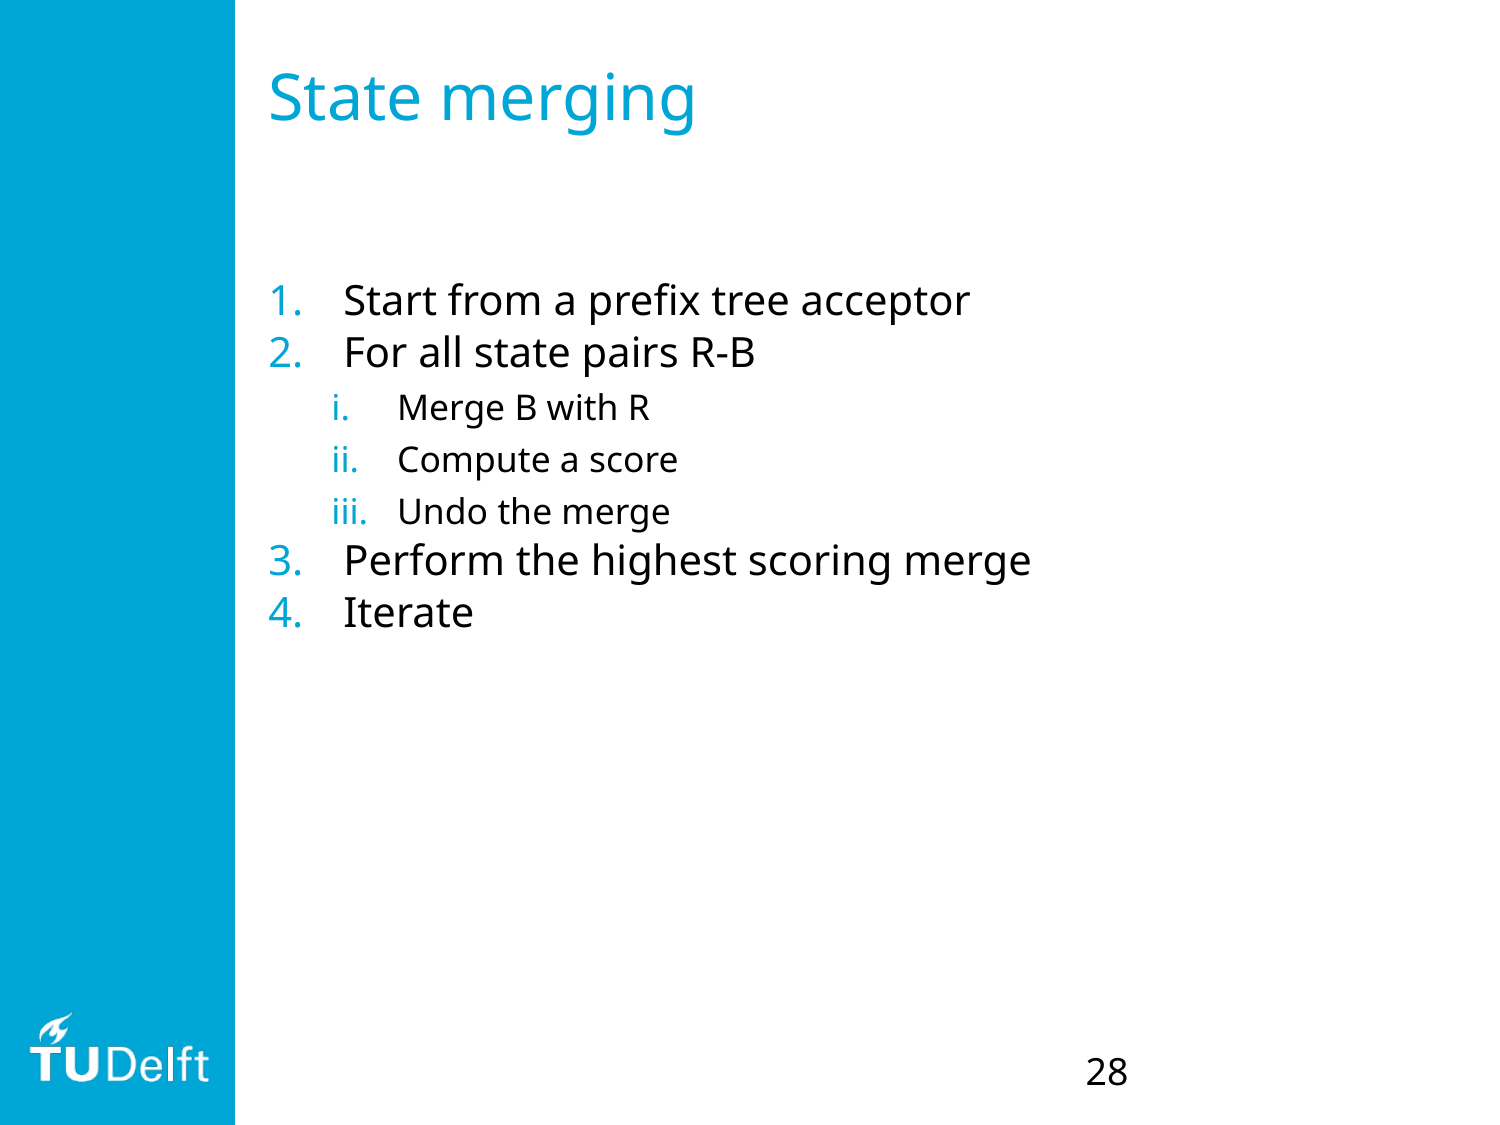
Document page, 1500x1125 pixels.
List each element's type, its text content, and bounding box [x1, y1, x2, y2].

slide_number 28 [1075, 1042, 1425, 1103]
list Start from a prefix tree acceptor For all state pairs R-B Merge B with R Compute a score Undo the merge Perform the highest scoring merge Iterate [268, 271, 1423, 1061]
title State merging [268, 55, 1423, 231]
